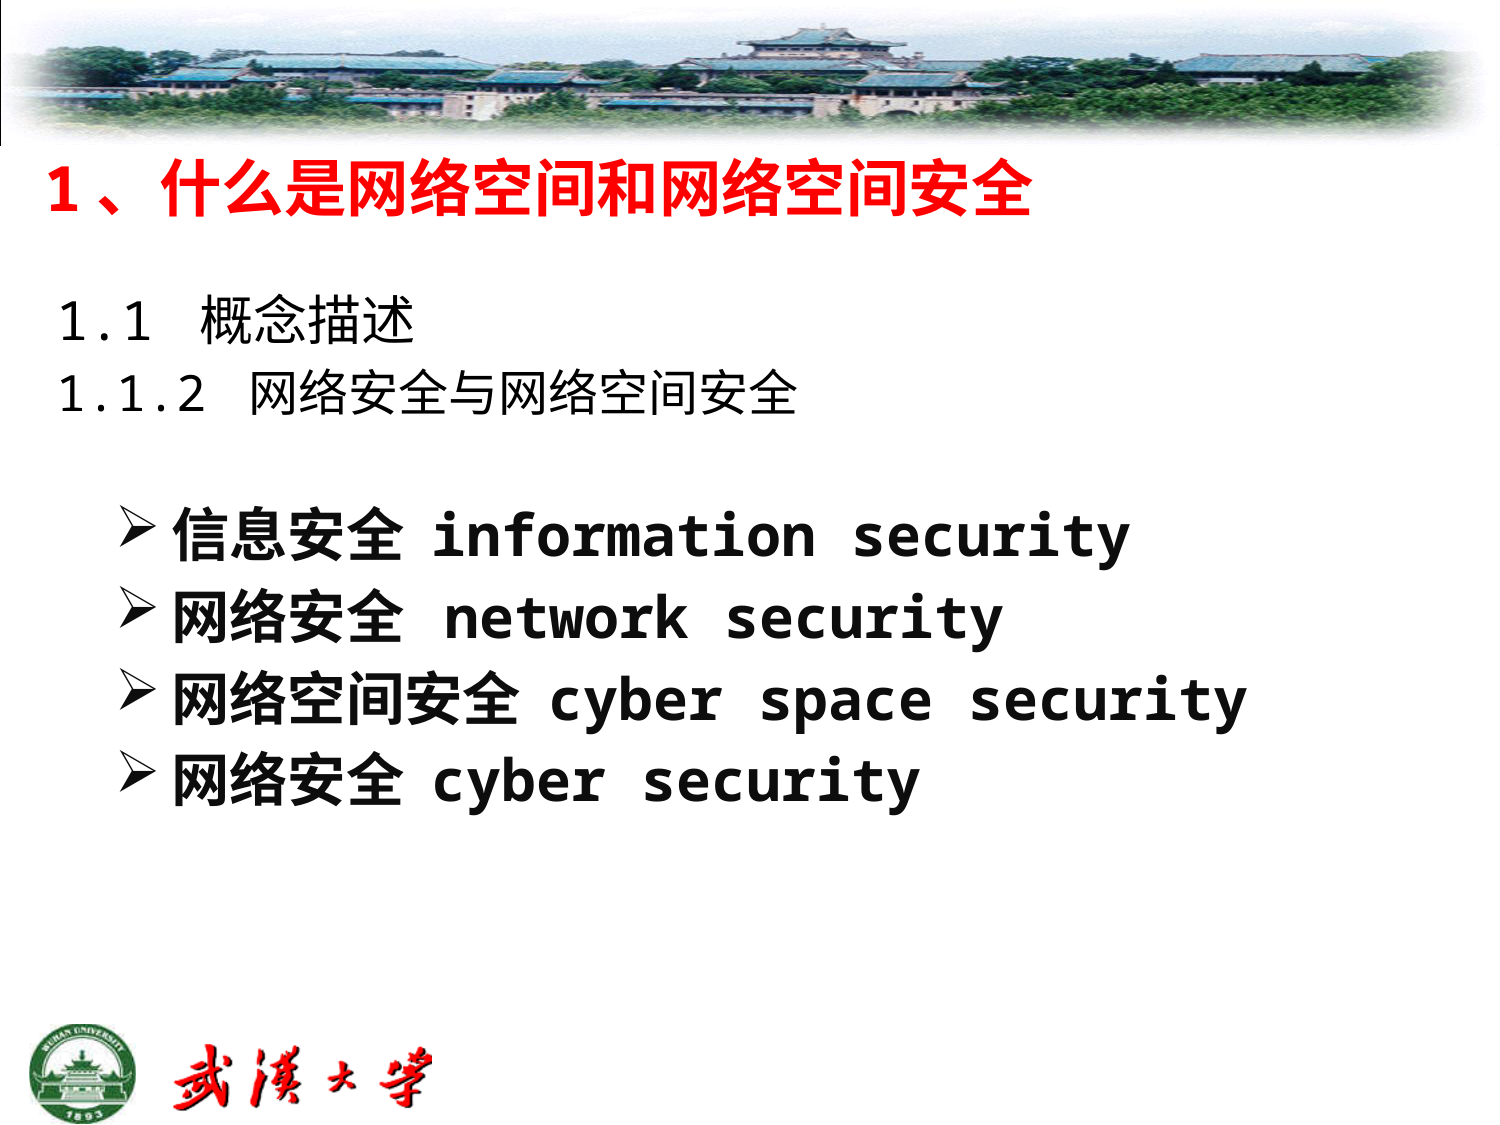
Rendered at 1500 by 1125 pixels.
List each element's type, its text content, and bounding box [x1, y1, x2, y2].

text_box 1、什么是网络空间和网络空间安全 [29, 118, 1235, 256]
picture [0, 0, 1500, 146]
picture [171, 1034, 432, 1125]
text_box 信息安全 information security 网络安全 network security 网络空间安全 cyber space security 网络安全 cyber security [100, 491, 1483, 917]
list 1.1 概念描述 1.1.2 网络安全与网络空间安全 [40, 278, 1424, 469]
